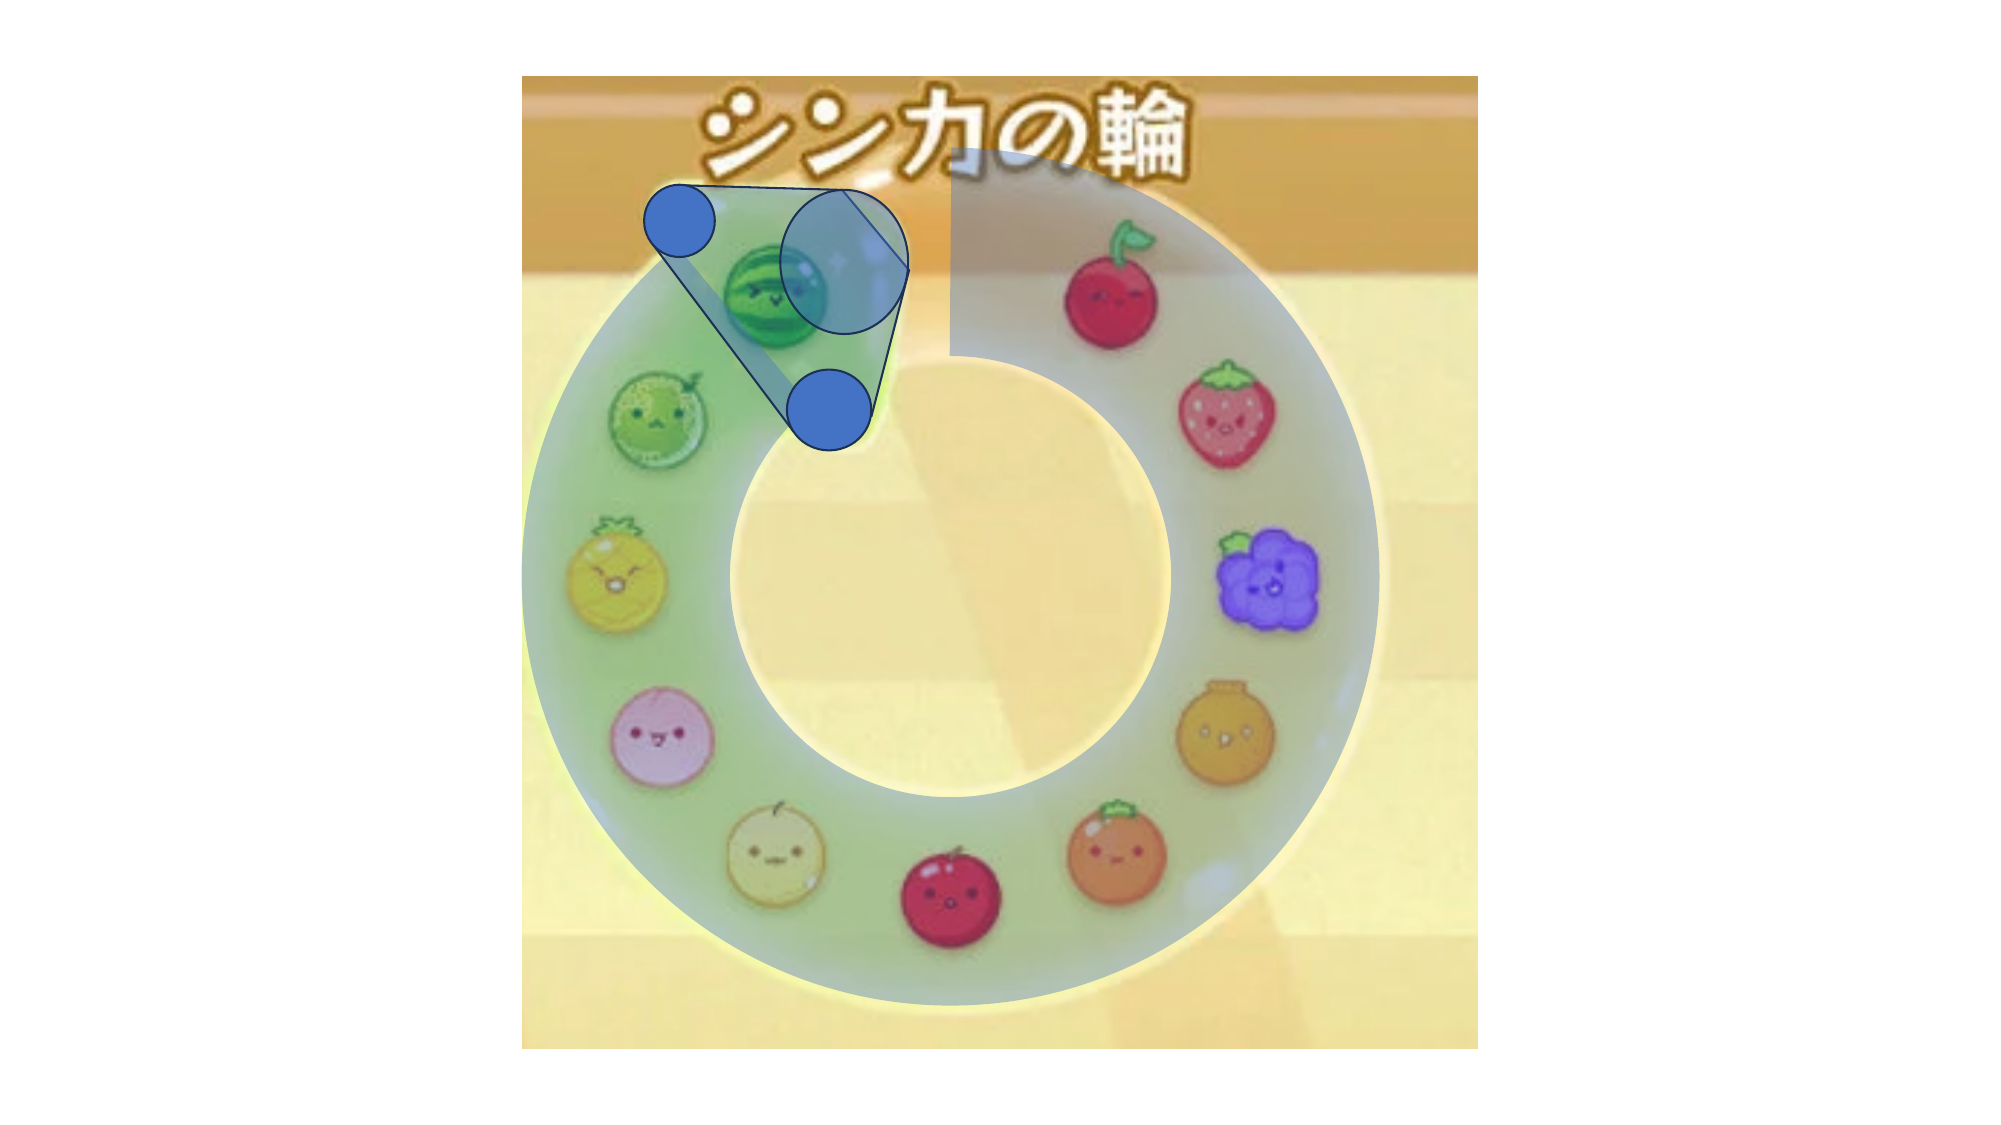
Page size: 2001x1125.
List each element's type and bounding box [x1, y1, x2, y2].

picture [522, 76, 1478, 1049]
